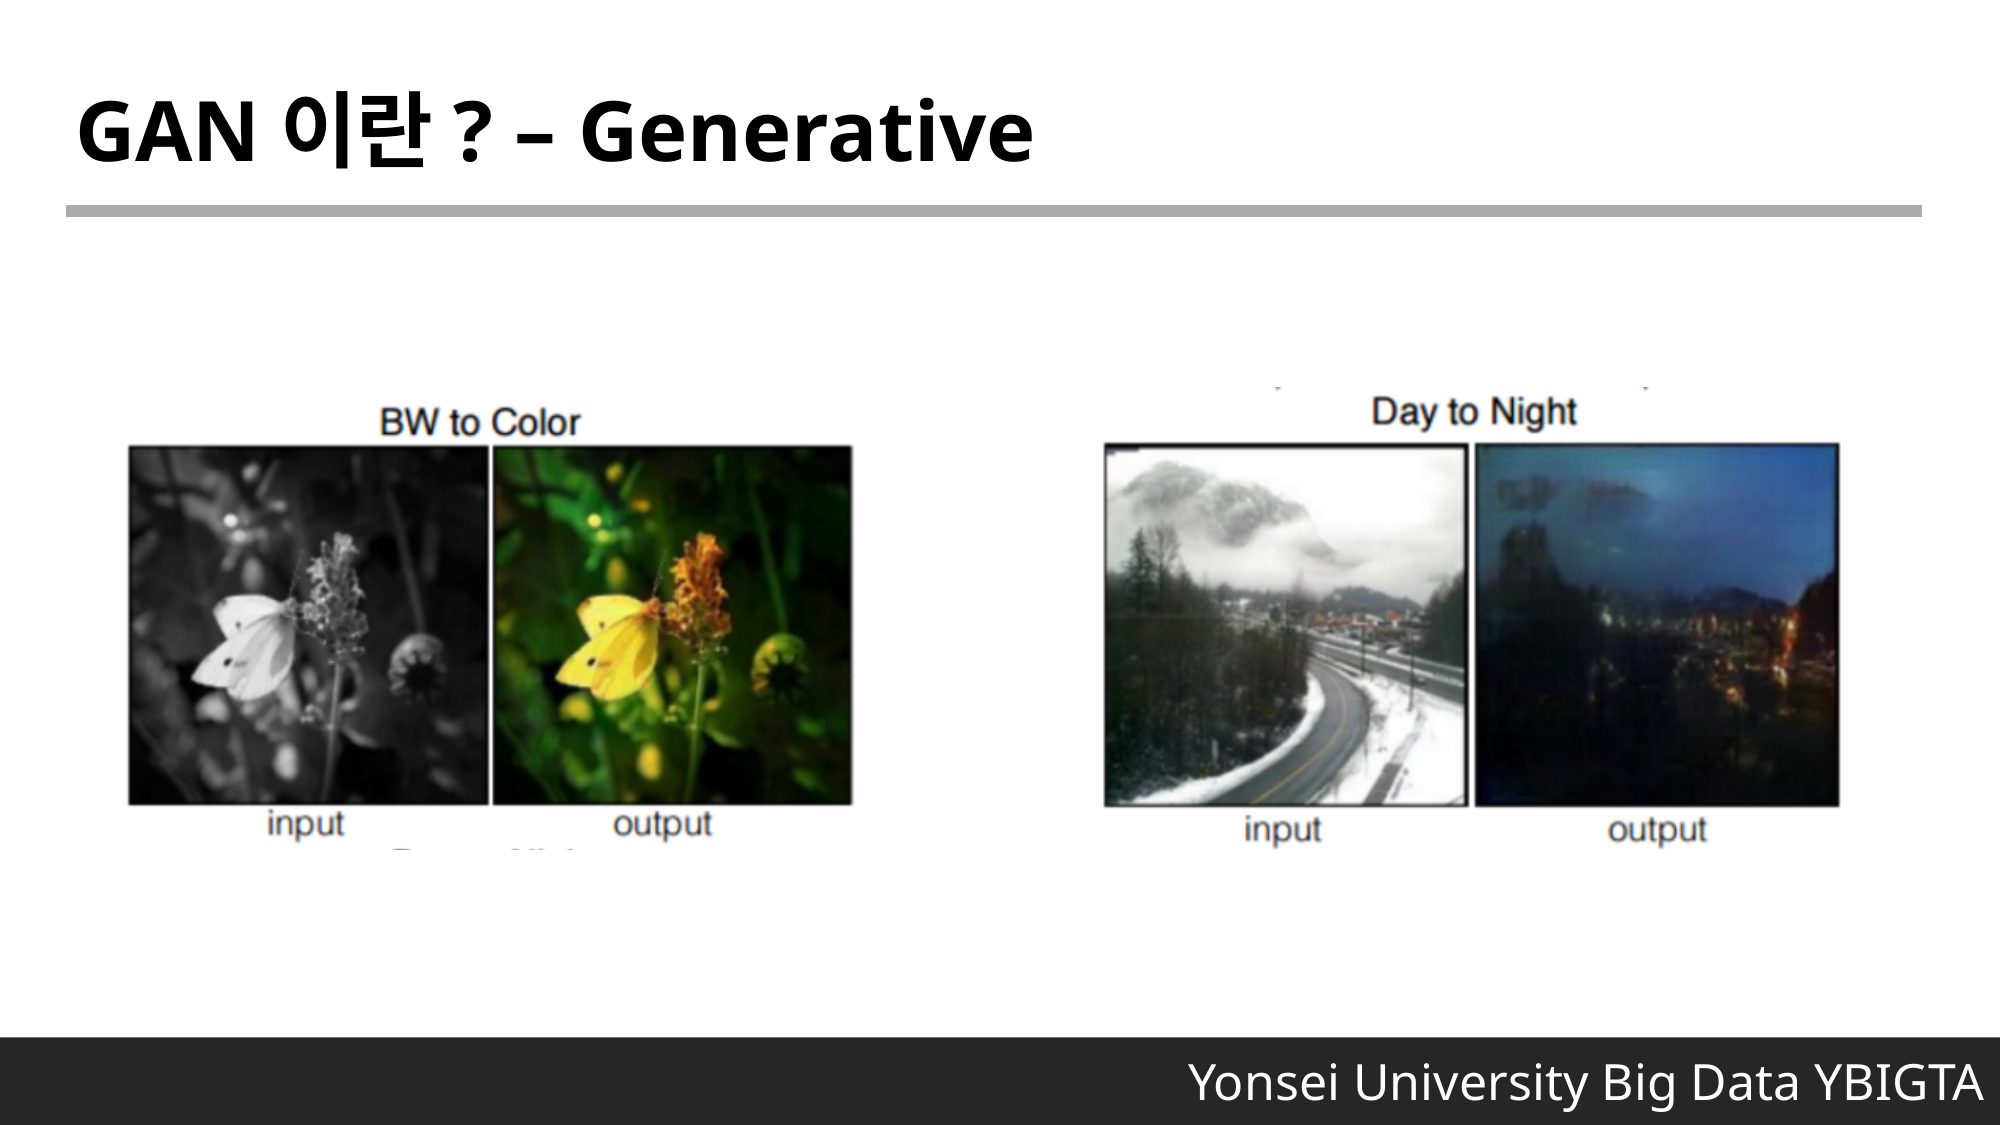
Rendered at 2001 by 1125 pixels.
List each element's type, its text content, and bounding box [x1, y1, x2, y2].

text_box Yonsei University Big Data YBIGTA [1120, 1043, 2000, 1118]
picture [97, 380, 895, 850]
text_box GAN이란? – Generative [60, 70, 2000, 186]
text_box [0, 1036, 2000, 1125]
picture [1067, 387, 1865, 857]
